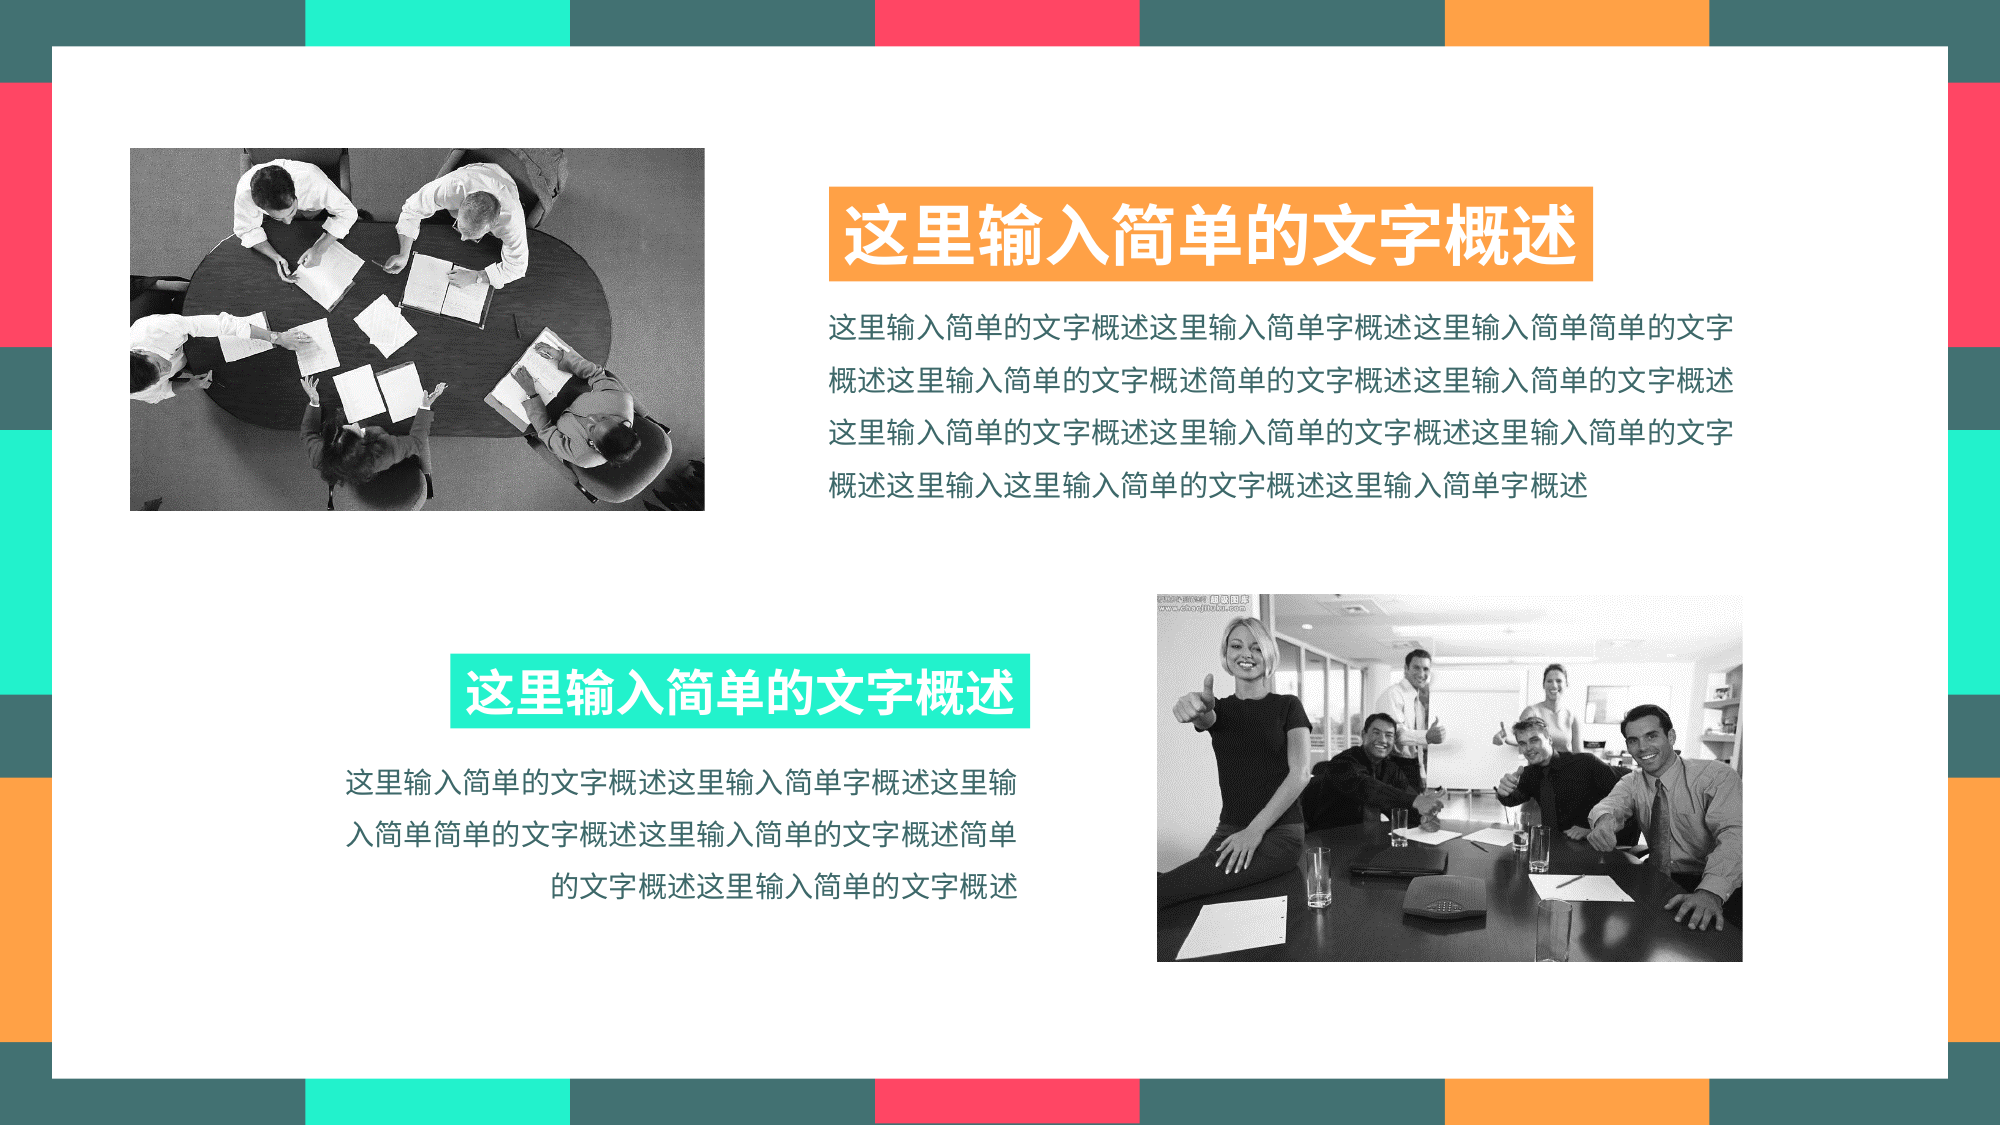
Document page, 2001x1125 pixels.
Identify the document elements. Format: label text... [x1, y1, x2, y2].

picture [129, 148, 705, 512]
text_box [875, 0, 1140, 46]
text_box [1444, 1079, 1710, 1125]
text_box [1710, 0, 2000, 82]
text_box [305, 1079, 570, 1125]
text_box [1710, 1043, 2000, 1125]
text_box [1948, 777, 2000, 1043]
text_box [1444, 0, 1710, 46]
text_box [875, 1079, 1140, 1124]
text_box 这里输入简单的文字概述这里输入简单字概述这里输入简单简单的文字概述这里输入简单的文字概述简单的文字概述这里输入简单的文字概述这里输入简单的文字概述这里输入简单的文字概述这里输入简单的文字概述这里输入这里输入简单的文字概述这里输入简单字概述 [813, 284, 1772, 510]
text_box 这里输入简单的文字概述 [450, 653, 1031, 729]
text_box [0, 777, 52, 1043]
text_box [305, 0, 570, 46]
text_box [0, 0, 305, 82]
text_box [0, 348, 52, 430]
text_box [0, 430, 52, 695]
text_box 这里输入简单的文字概述 [829, 186, 1594, 282]
text_box [0, 695, 52, 777]
text_box [0, 1043, 305, 1125]
text_box [1948, 695, 2000, 777]
text_box [52, 46, 1948, 1079]
text_box [570, 1079, 1444, 1125]
text_box [1140, 0, 1444, 46]
text_box 这里输入简单的文字概述这里输入简单字概述这里输入简单简单的文字概述这里输入简单的文字概述简单的文字概述这里输入简单的文字概述 [320, 739, 1033, 912]
text_box [1948, 82, 2000, 348]
text_box [570, 0, 875, 46]
text_box [0, 82, 52, 348]
text_box [1948, 348, 2000, 430]
text_box [1948, 430, 2000, 695]
picture [1156, 594, 1743, 963]
